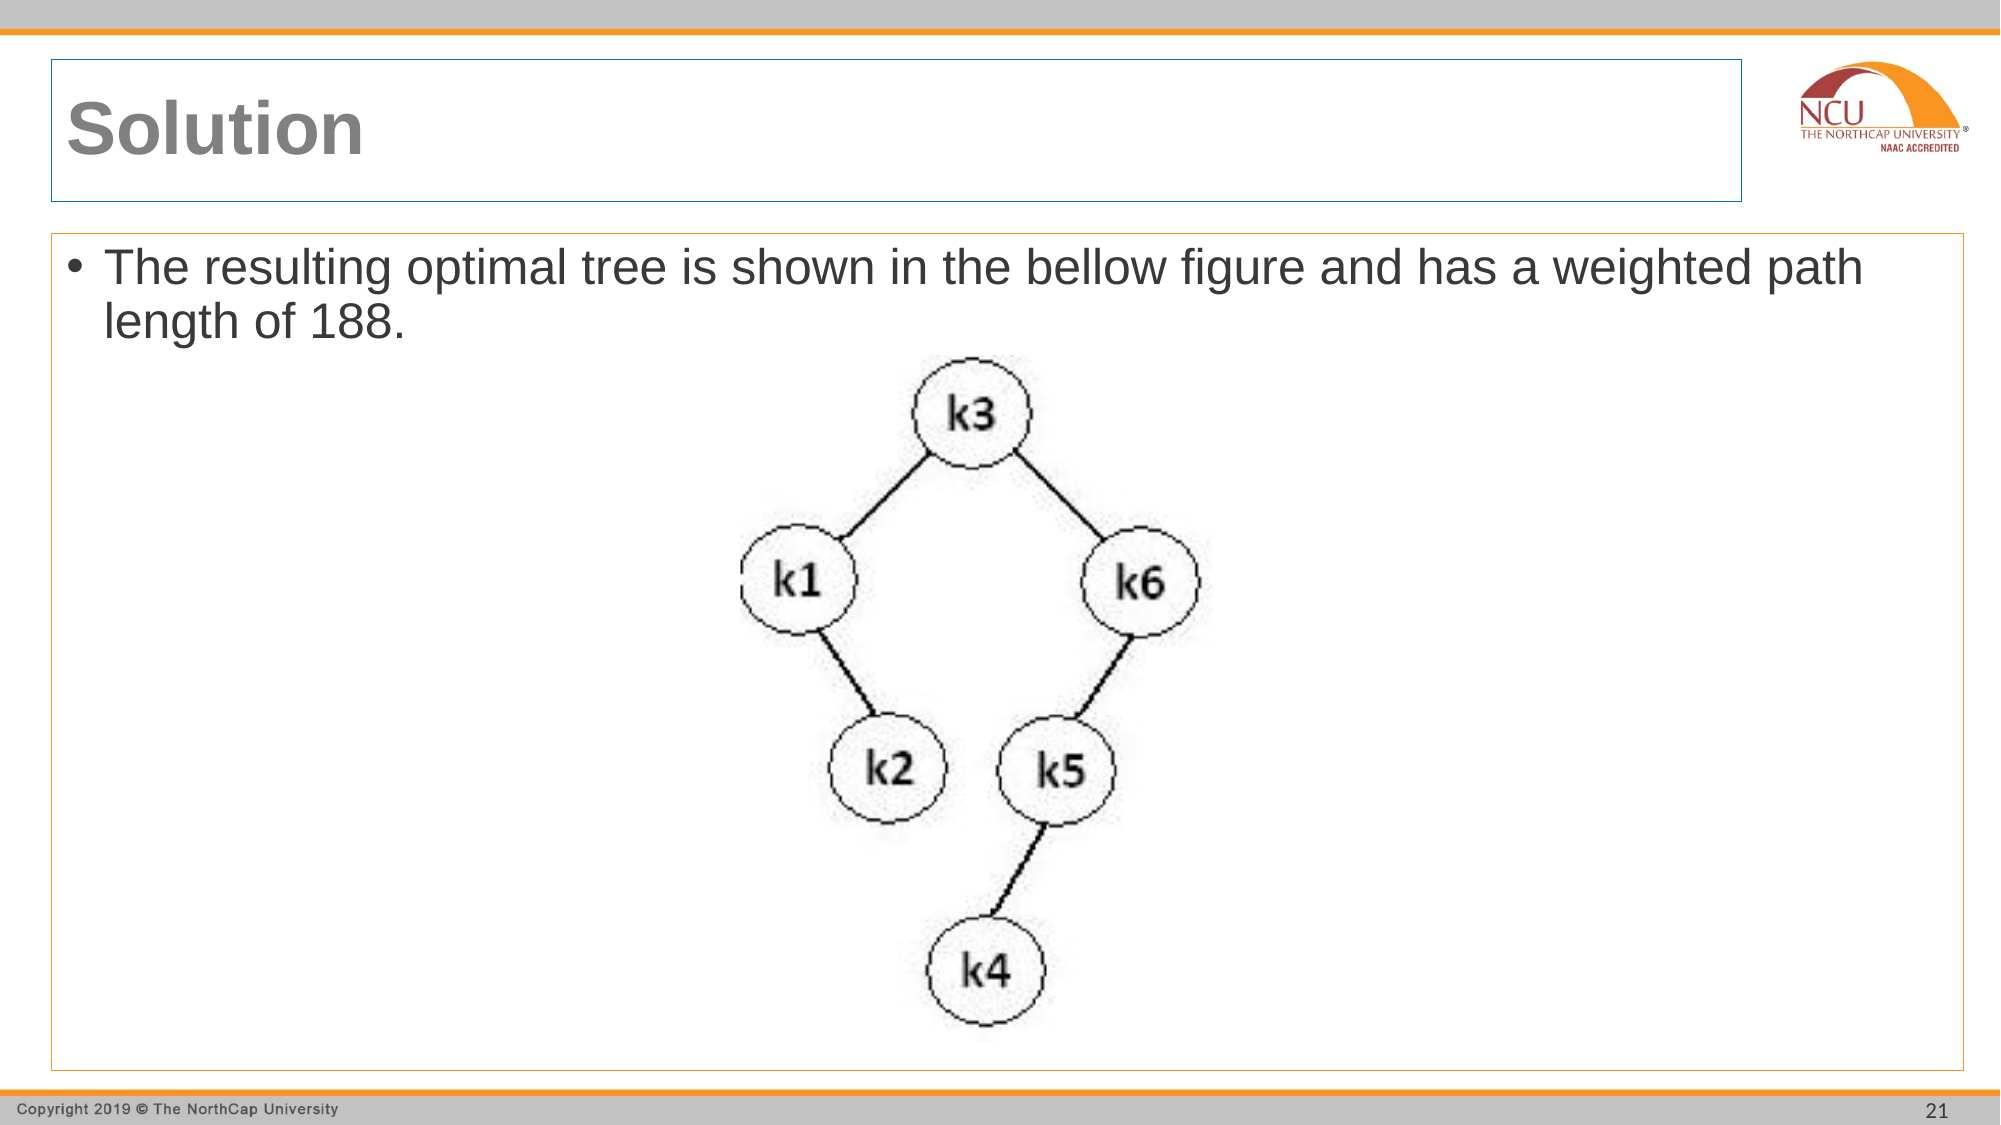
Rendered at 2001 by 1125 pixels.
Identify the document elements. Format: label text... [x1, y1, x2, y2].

list The resulting optimal tree is shown in the bellow figure and has a weighted path length of 188. [51, 233, 1964, 1071]
title Solution [51, 59, 1742, 202]
picture [0, 0, 2000, 1125]
slide_number 21 [1791, 1094, 1964, 1125]
